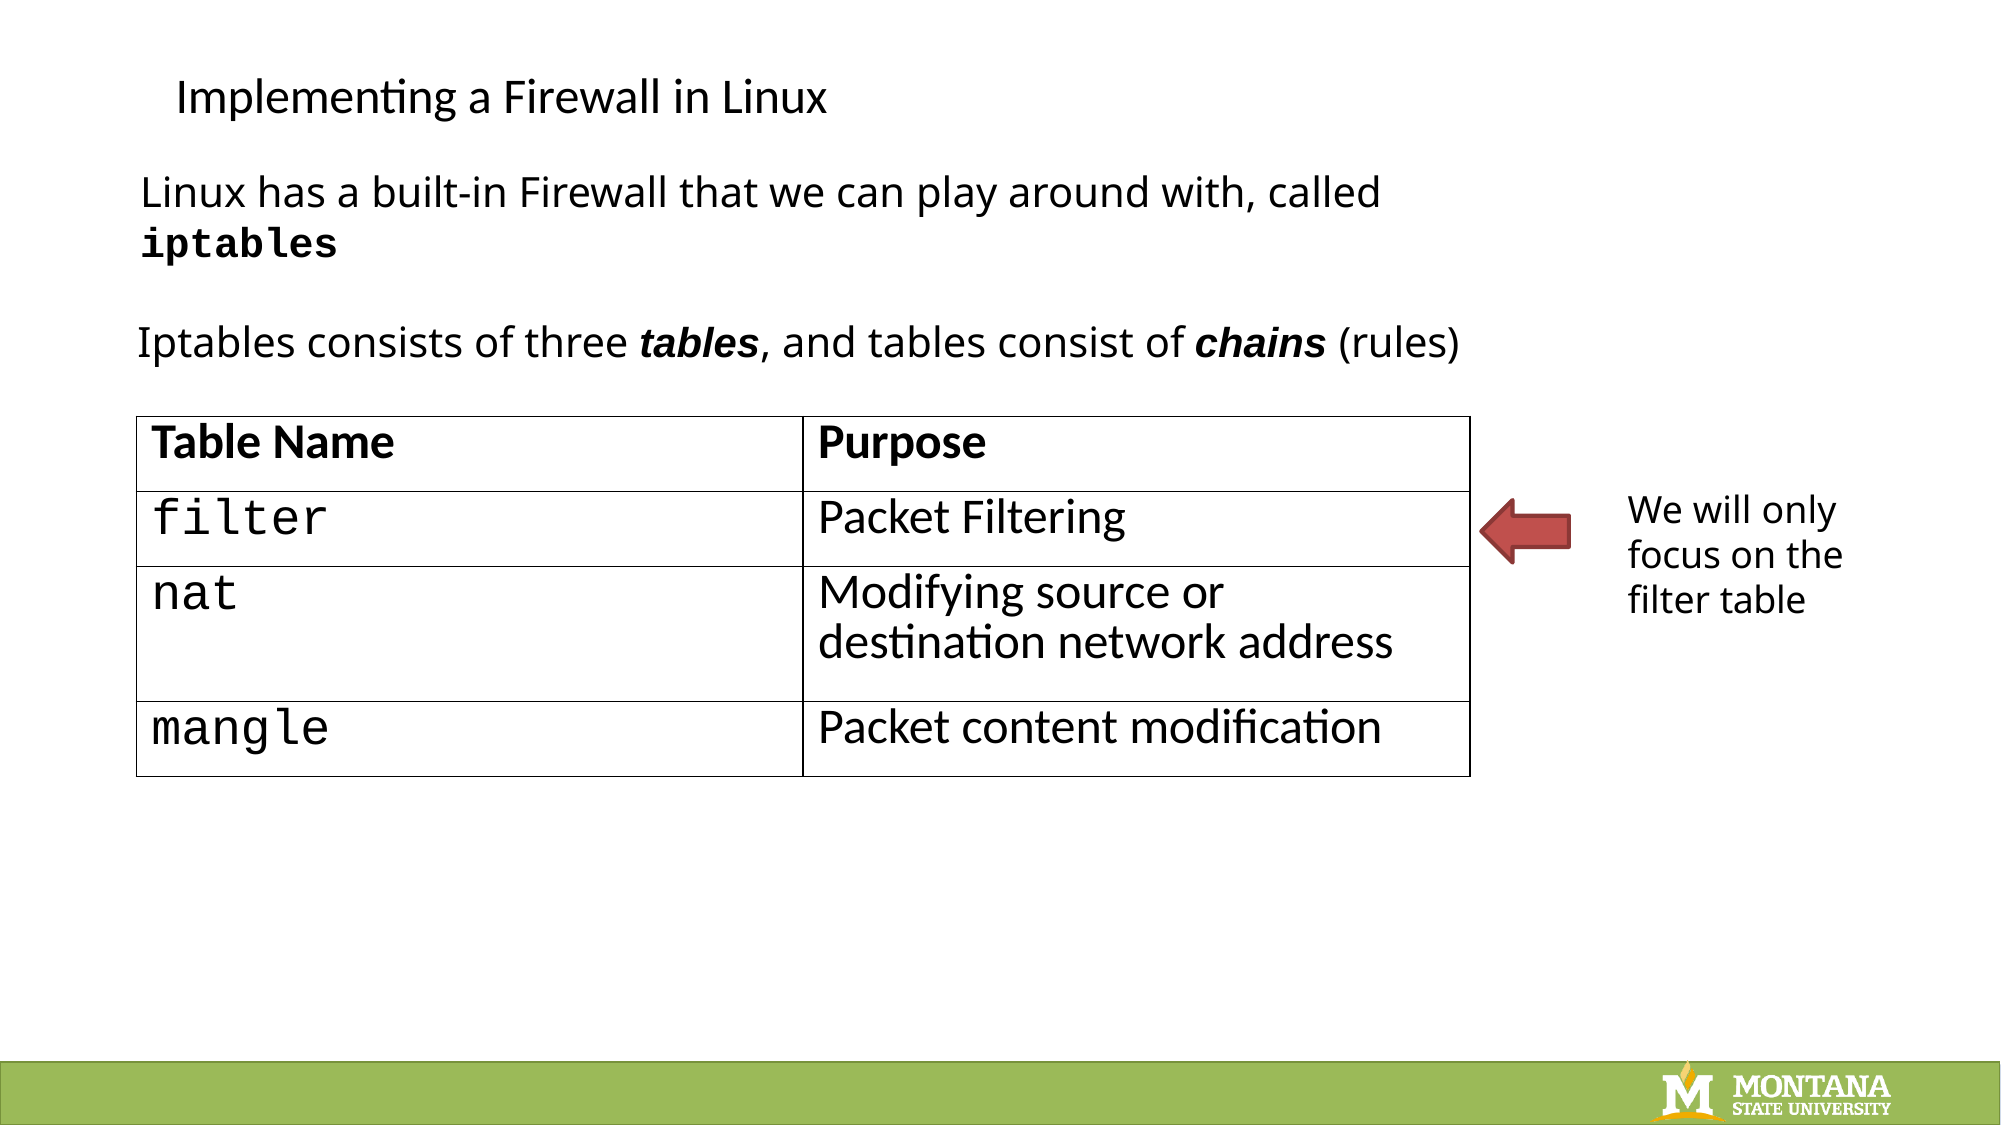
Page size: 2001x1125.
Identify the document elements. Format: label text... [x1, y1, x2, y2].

text_box We will only focus on the filter table [1625, 484, 1928, 622]
table_cell mangle [137, 702, 802, 776]
table_cell nat [137, 567, 802, 701]
title Implementing a Firewall in Linux [148, 35, 862, 163]
table_cell Modifying source or destination network address [804, 567, 1469, 701]
text_box Linux has a built-in Firewall that we can play around with, called iptables Iptables consists of three tables, and tables consist of chains (rules) [135, 163, 1529, 367]
table_cell filter [137, 492, 802, 566]
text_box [0, 1060, 2000, 1125]
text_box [1478, 497, 1572, 565]
table_cell Packet content modification [804, 702, 1469, 776]
table_header Purpose [804, 417, 1469, 491]
table_header Table Name [137, 417, 802, 491]
table_cell Packet Filtering [804, 492, 1469, 566]
